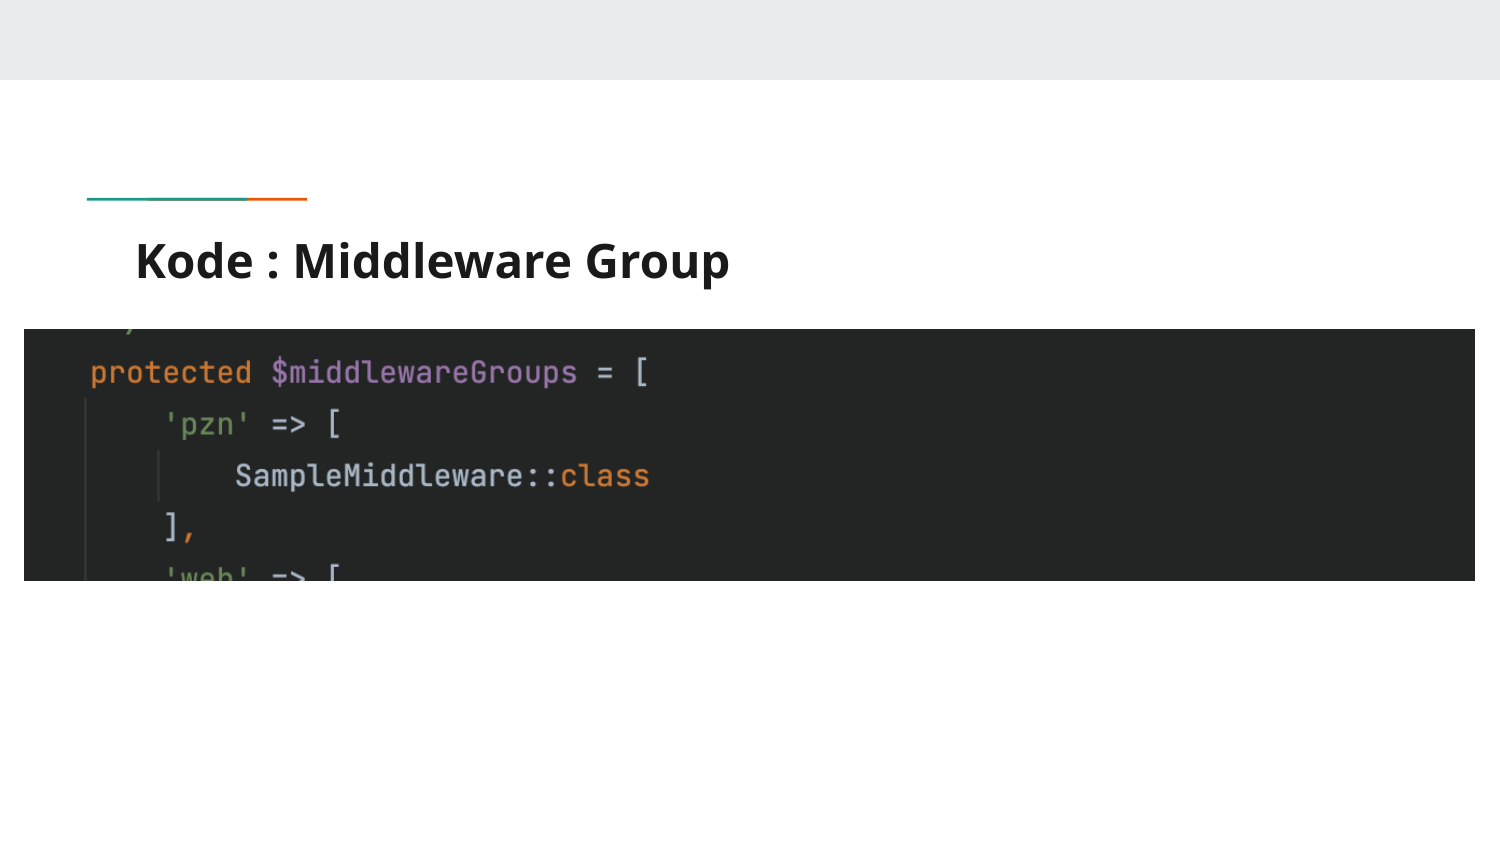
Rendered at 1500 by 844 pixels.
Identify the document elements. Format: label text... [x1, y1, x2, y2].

title Kode : Middleware Group [119, 216, 1381, 305]
picture [24, 328, 1476, 581]
